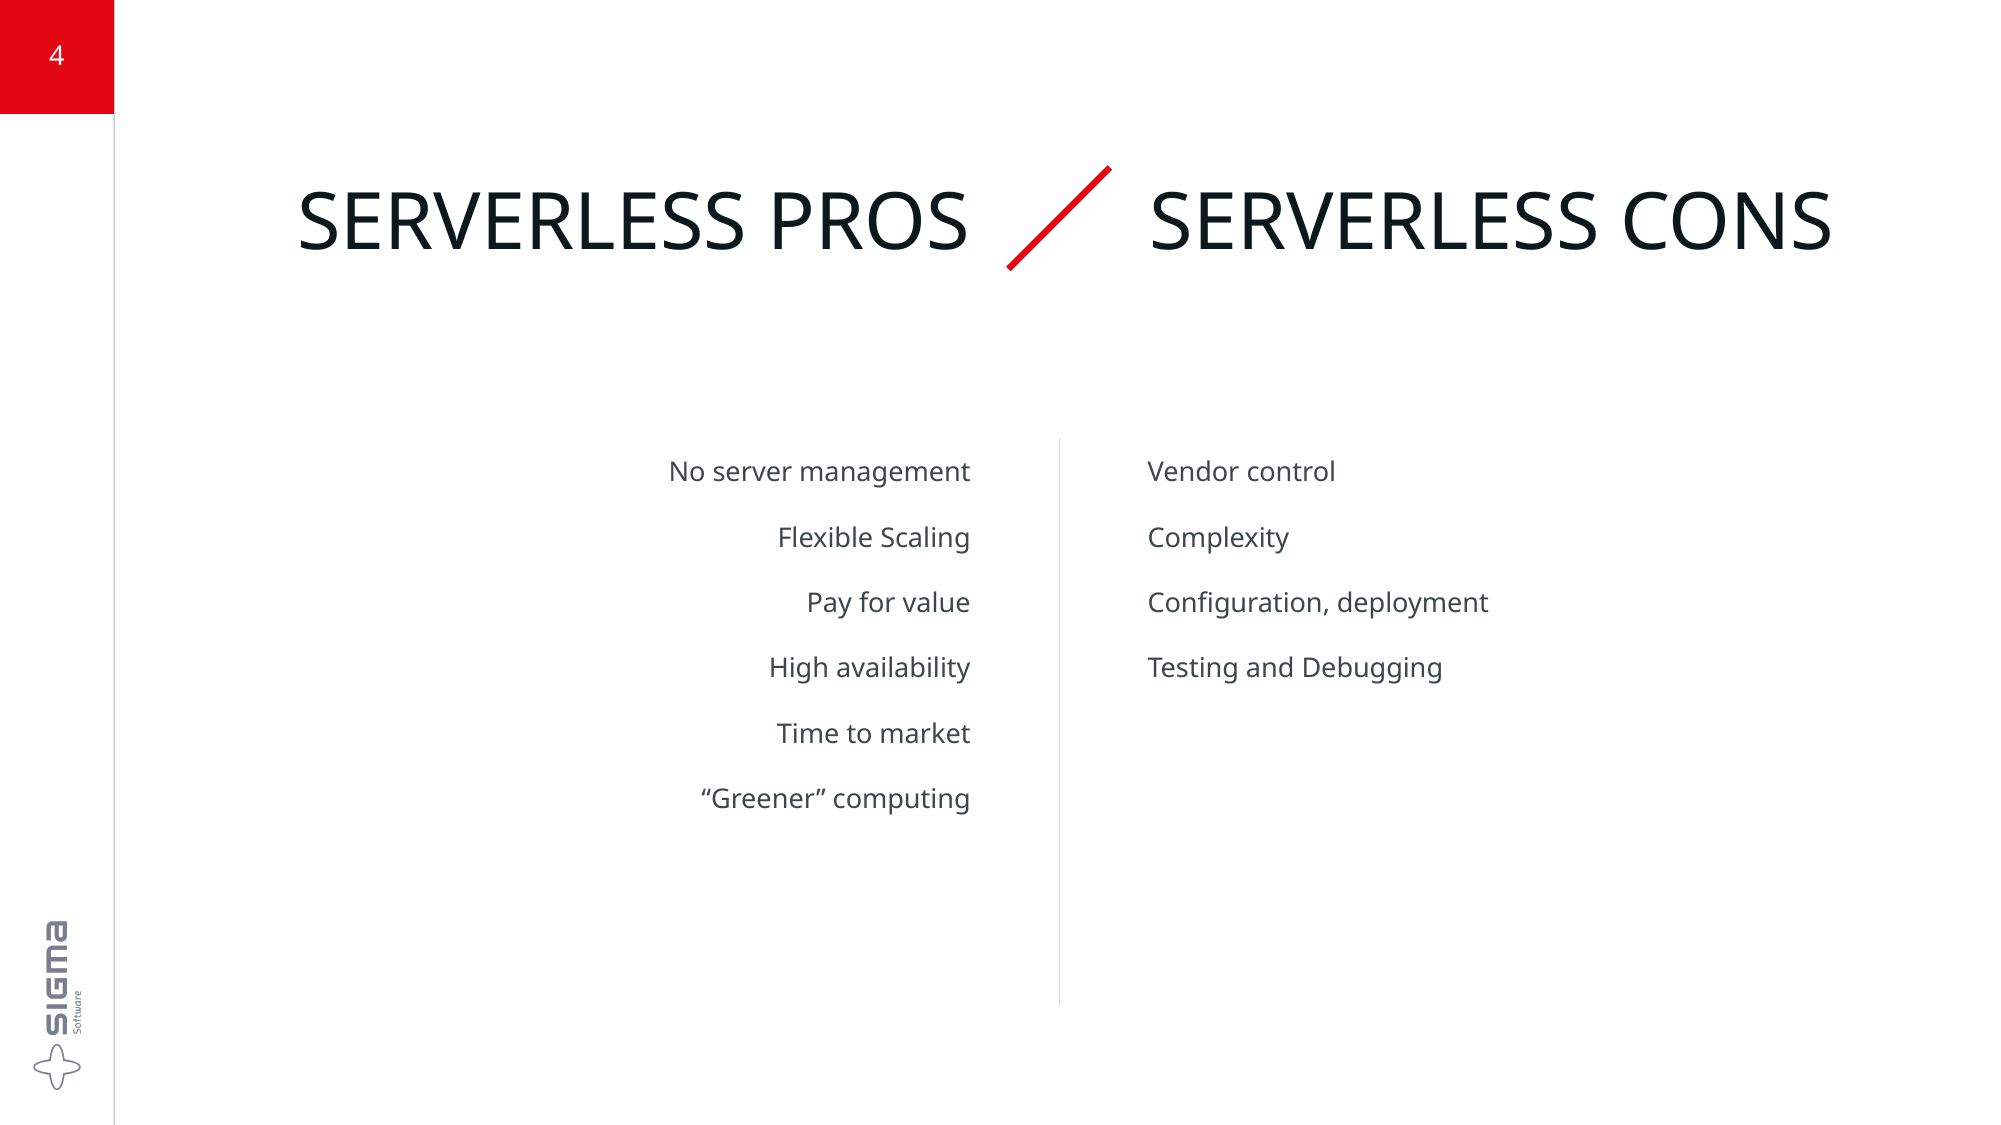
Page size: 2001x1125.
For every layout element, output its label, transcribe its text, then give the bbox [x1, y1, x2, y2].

list Vendor control Complexity Configuration, deployment Testing and Debugging [1147, 438, 1886, 1006]
list SERVERLESS CONS [1149, 169, 1886, 266]
list SERVERLESS PROS [232, 169, 971, 266]
slide_number 4 [0, 0, 114, 114]
list No server management Flexible Scaling Pay for value High availability Time to market “Greener” computing [232, 438, 971, 1006]
picture [34, 922, 81, 1090]
